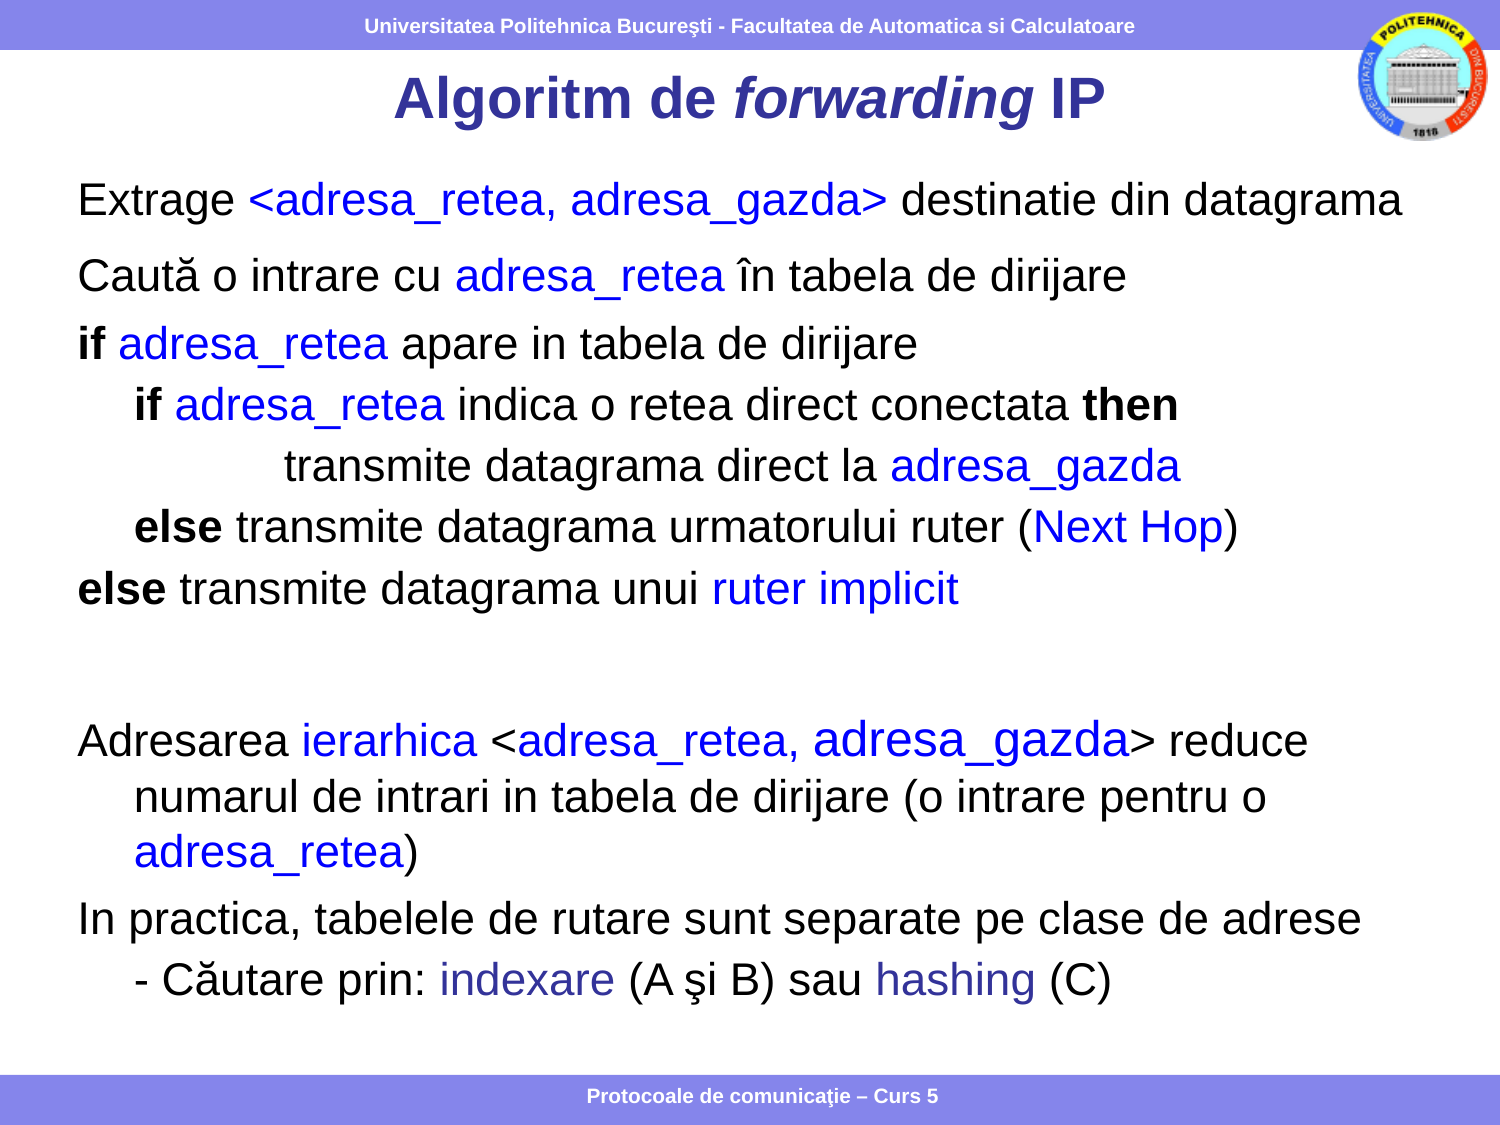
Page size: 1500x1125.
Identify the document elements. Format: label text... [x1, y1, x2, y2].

list Extrage <adresa_retea, adresa_gazda> destinatie din datagrama Caută o intrare cu adresa_retea în tabela de dirijare if adresa_retea apare in tabela de dirijare if adresa_retea indica o retea direct conectata then transmite datagrama direct la adresa_gazda else transmite datagrama urmatorului ruter (Next Hop) else transmite datagrama unui ruter implicit Adresarea ierarhica <adresa_retea, adresa_gazda> reduce numarul de intrari in tabela de dirijare (o intrare pentru o adresa_retea) In practica, tabelele de rutare sunt separate pe clase de adrese - Căutare prin: indexare (A şi B) sau hashing (C) [62, 161, 1463, 1047]
picture [1357, 12, 1488, 141]
footer Protocoale de comunicaţie – Curs 5 [387, 1074, 1138, 1125]
title Algoritm de forwarding IP [62, 55, 1438, 136]
